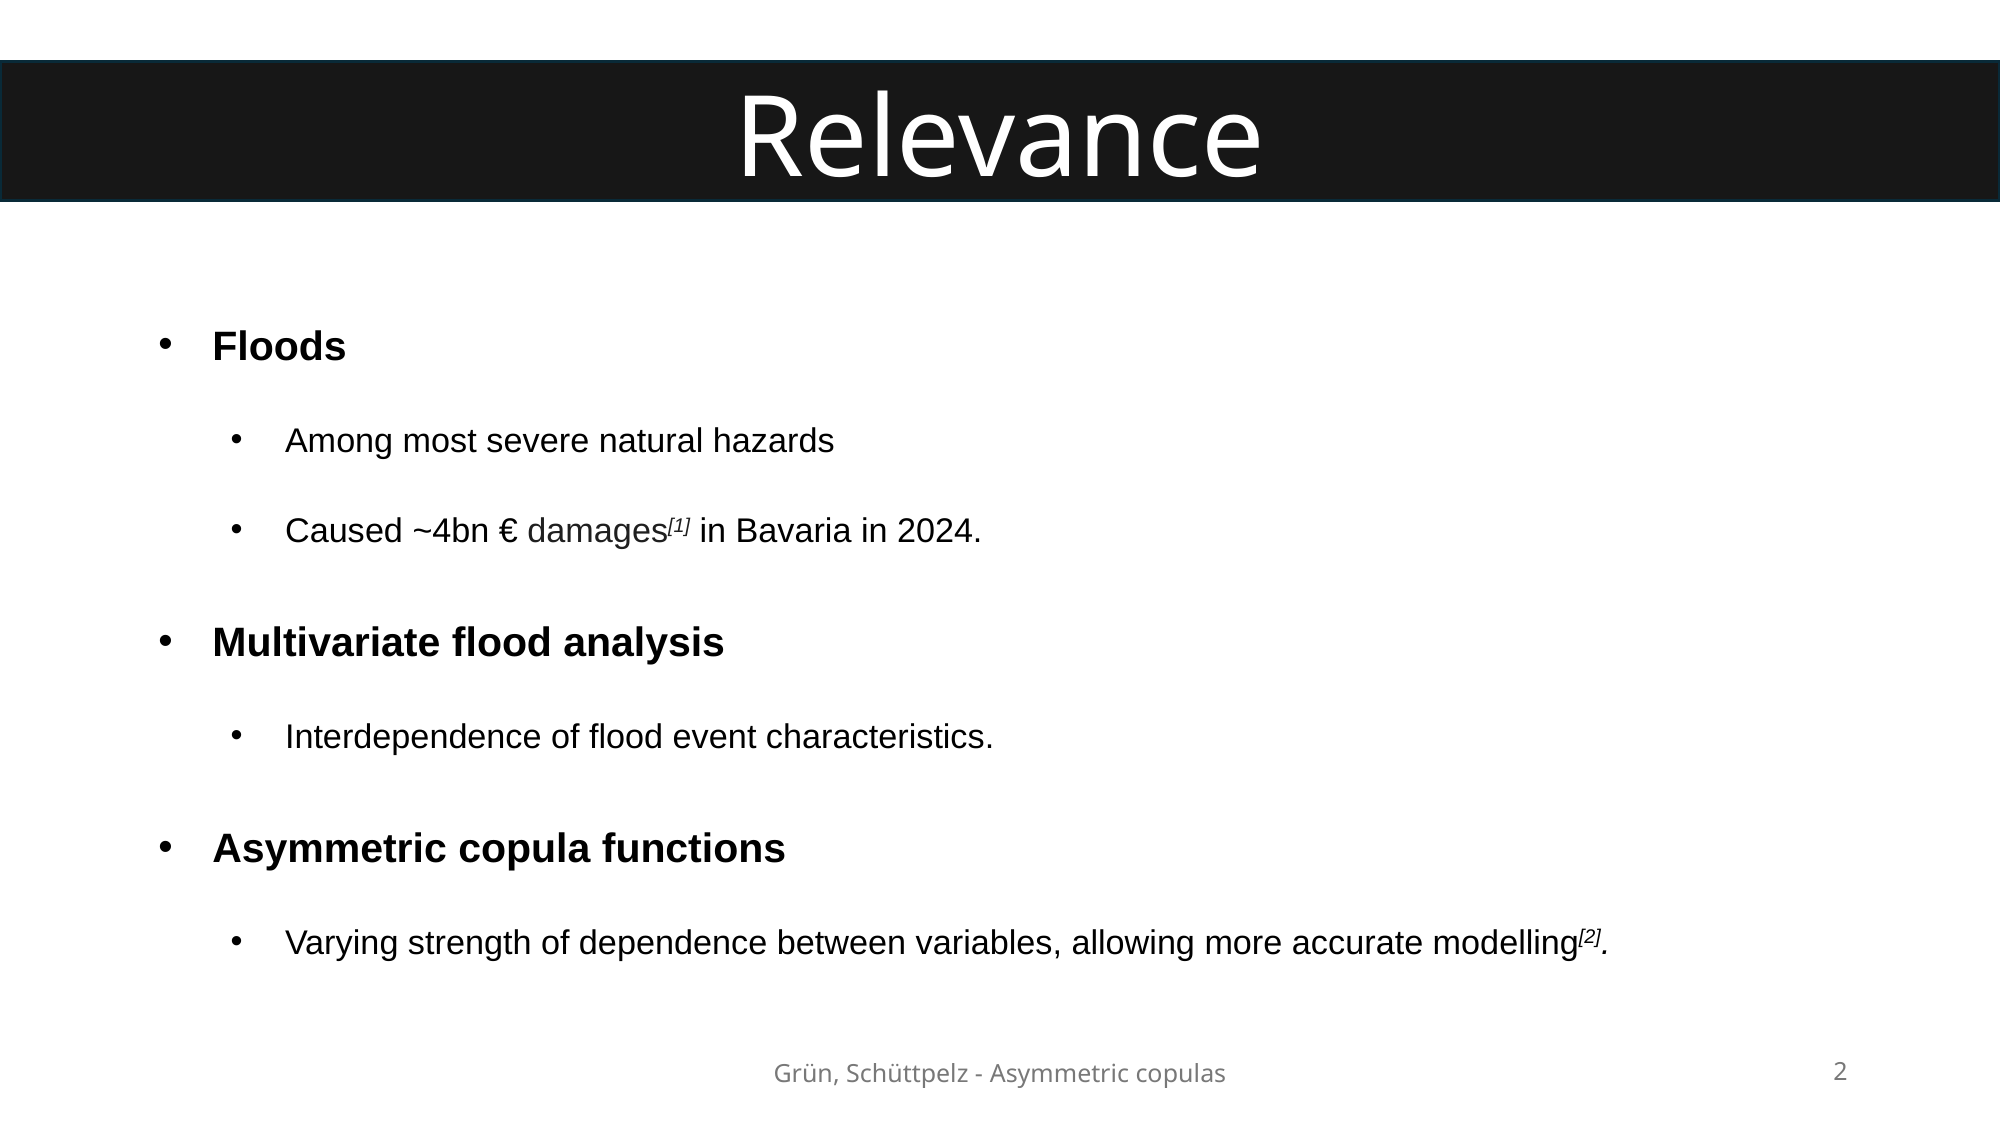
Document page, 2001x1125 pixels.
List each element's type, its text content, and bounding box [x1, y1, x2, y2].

text_box Relevance [0, 60, 2000, 202]
footer Grün, Schüttpelz - Asymmetric copulas [662, 1042, 1338, 1103]
text_box Floods Among most severe natural hazards Caused ~4bn € damages[1] in Bavaria in 2024. Multivariate flood analysis Interdependence of flood event characteristics. Asymmetric copula functions Varying strength of dependence between variables, allowing more accurate modelling[2]. [143, 262, 1869, 977]
slide_number 2 [1412, 1042, 1863, 1103]
